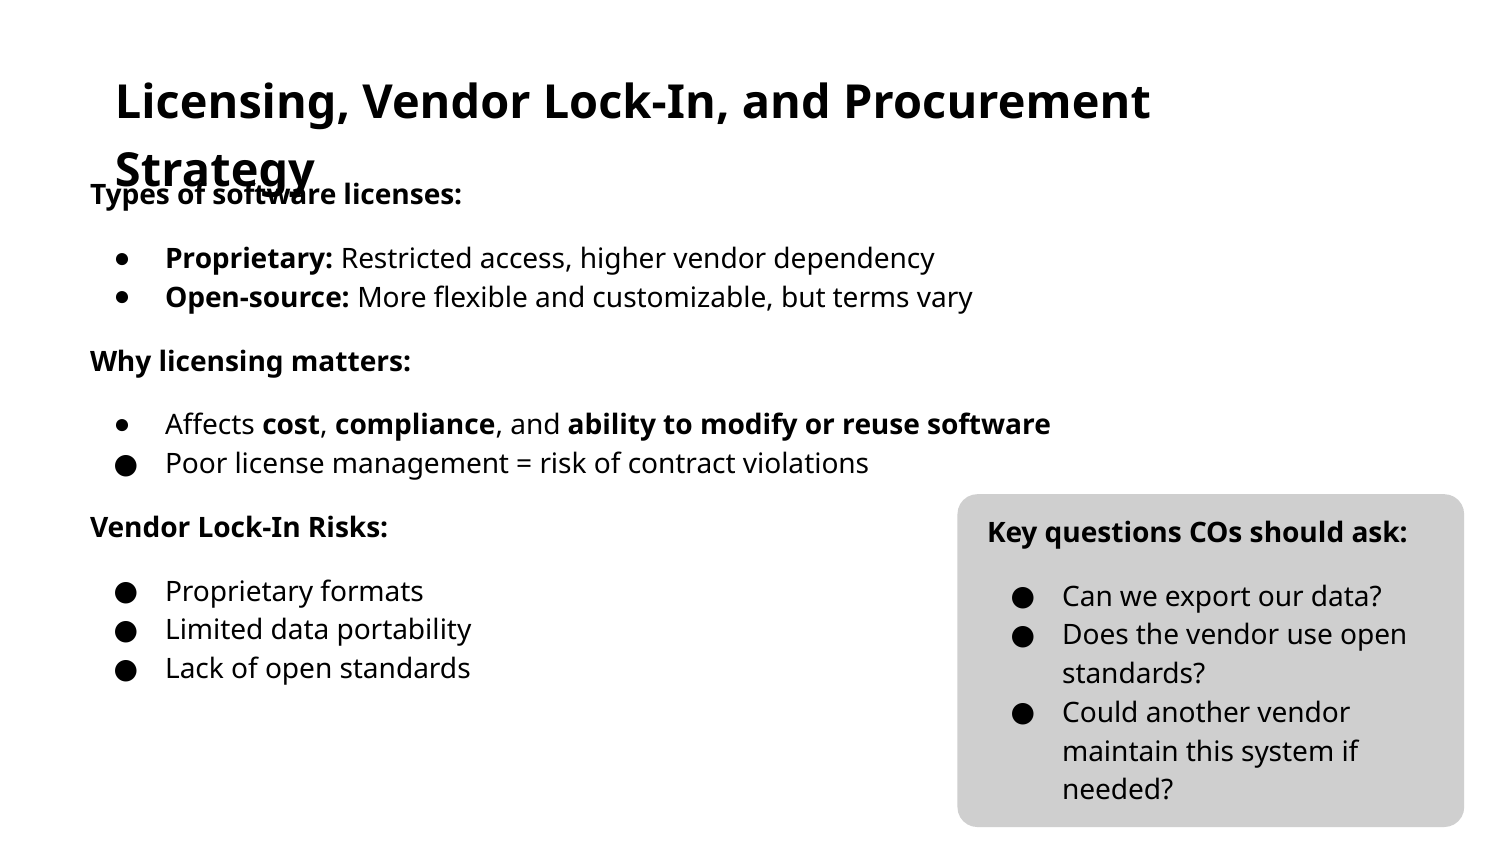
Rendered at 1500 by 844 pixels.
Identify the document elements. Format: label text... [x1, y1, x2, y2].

text_box [957, 735, 1459, 828]
text_box Licensing, Vendor Lock-In, and Procurement Strategy [99, 99, 1377, 157]
text_box Key questions COs should ask: Can we export our data? Does the vendor use open standards? Could another vendor maintain this system if needed? [972, 494, 1465, 821]
text_box [99, 157, 655, 177]
text_box Types of software licenses: Proprietary: Restricted access, higher vendor dependency Open-source: More flexible and customizable, but terms vary Why licensing matters: Affects cost, compliance, and ability to modify or reuse software Poor license management = risk of contract violations Vendor Lock-In Risks: Proprietary formats Limited data portability Lack of open standards [75, 177, 1328, 735]
